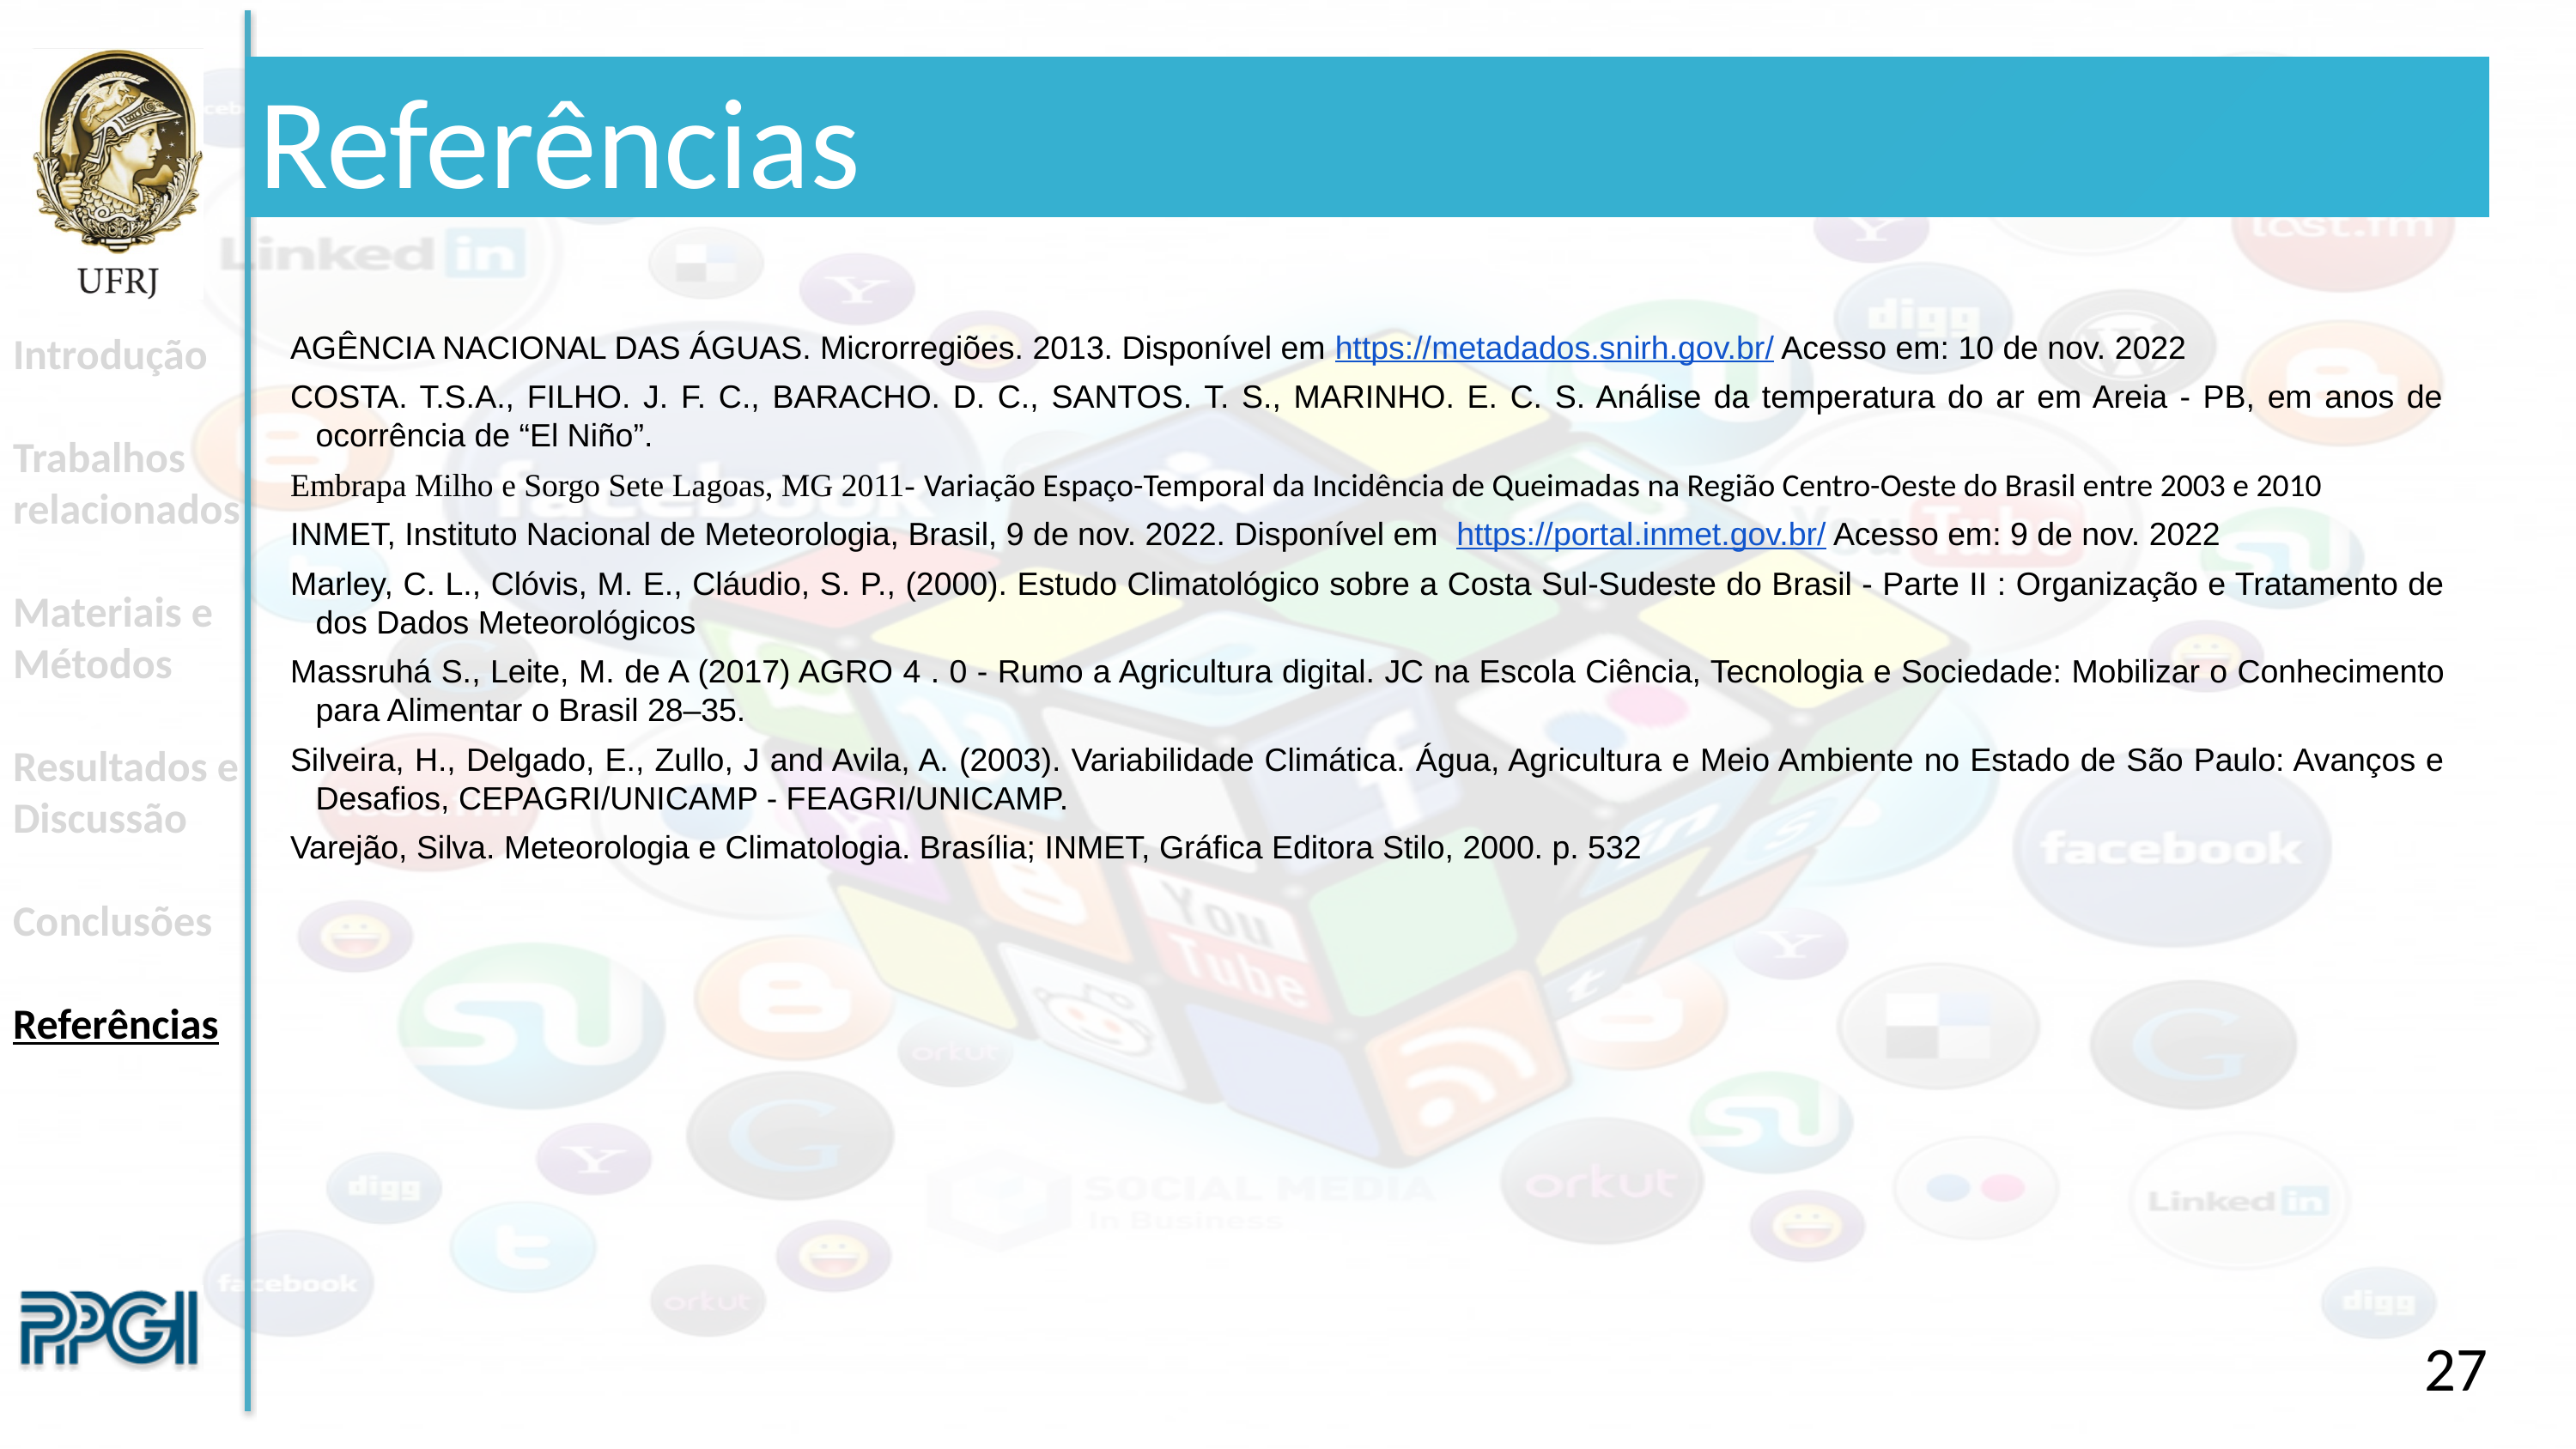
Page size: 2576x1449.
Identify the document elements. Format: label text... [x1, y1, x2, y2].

text_box Referências [254, 57, 2489, 217]
picture [17, 1285, 204, 1372]
text_box Introdução Trabalhos relacionados Materiais e Métodos Resultados e Discussão Conclusões Referências [0, 320, 244, 1055]
text_box AGÊNCIA NACIONAL DAS ÁGUAS. Microrregiões. 2013. Disponível em https://metadados.snirh.gov.br/ Acesso em: 10 de nov. 2022 COSTA. T.S.A., FILHO. J. F. C., BARACHO. D. C., SANTOS. T. S., MARINHO. E. C. S. Análise da temperatura do ar em Areia - PB, em anos de ocorrência de “El Niño”. Embrapa Milho e Sorgo Sete Lagoas, MG 2011- Variação Espaço-Temporal da Incidência de Queimadas na Região Centro-Oeste do Brasil entre 2003 e 2010 INMET, Instituto Nacional de Meteorologia, Brasil, 9 de nov. 2022. Disponível em https://portal.inmet.gov.br/ Acesso em: 9 de nov. 2022 Marley, C. L., Clóvis, M. E., Cláudio, S. P., (2000). Estudo Climatológico sobre a Costa Sul-Sudeste do Brasil - Parte II : Organização e Tratamento de dos Dados Meteorológicos Massruhá S., Leite, M. de A (2017) AGRO 4 . 0 - Rumo a Agricultura digital. JC na Escola Ciência, Tecnologia e Sociedade: Mobilizar o Conhecimento para Alimentar o Brasil 28–35. Silveira, H., Delgado, E., Zullo, J and Avila, A. (2003). Variabilidade Climática. Água, Agricultura e Meio Ambiente no Estado de São Paulo: Avanços e Desafios, CEPAGRI/UNICAMP - FEAGRI/UNICAMP. Varejão, Silva. Meteorologia e Climatologia. Brasília; INMET, Gráfica Editora Stilo, 2000. p. 532 [277, 320, 2458, 911]
slide_number 27 [2200, 1340, 2501, 1392]
picture [32, 48, 204, 300]
